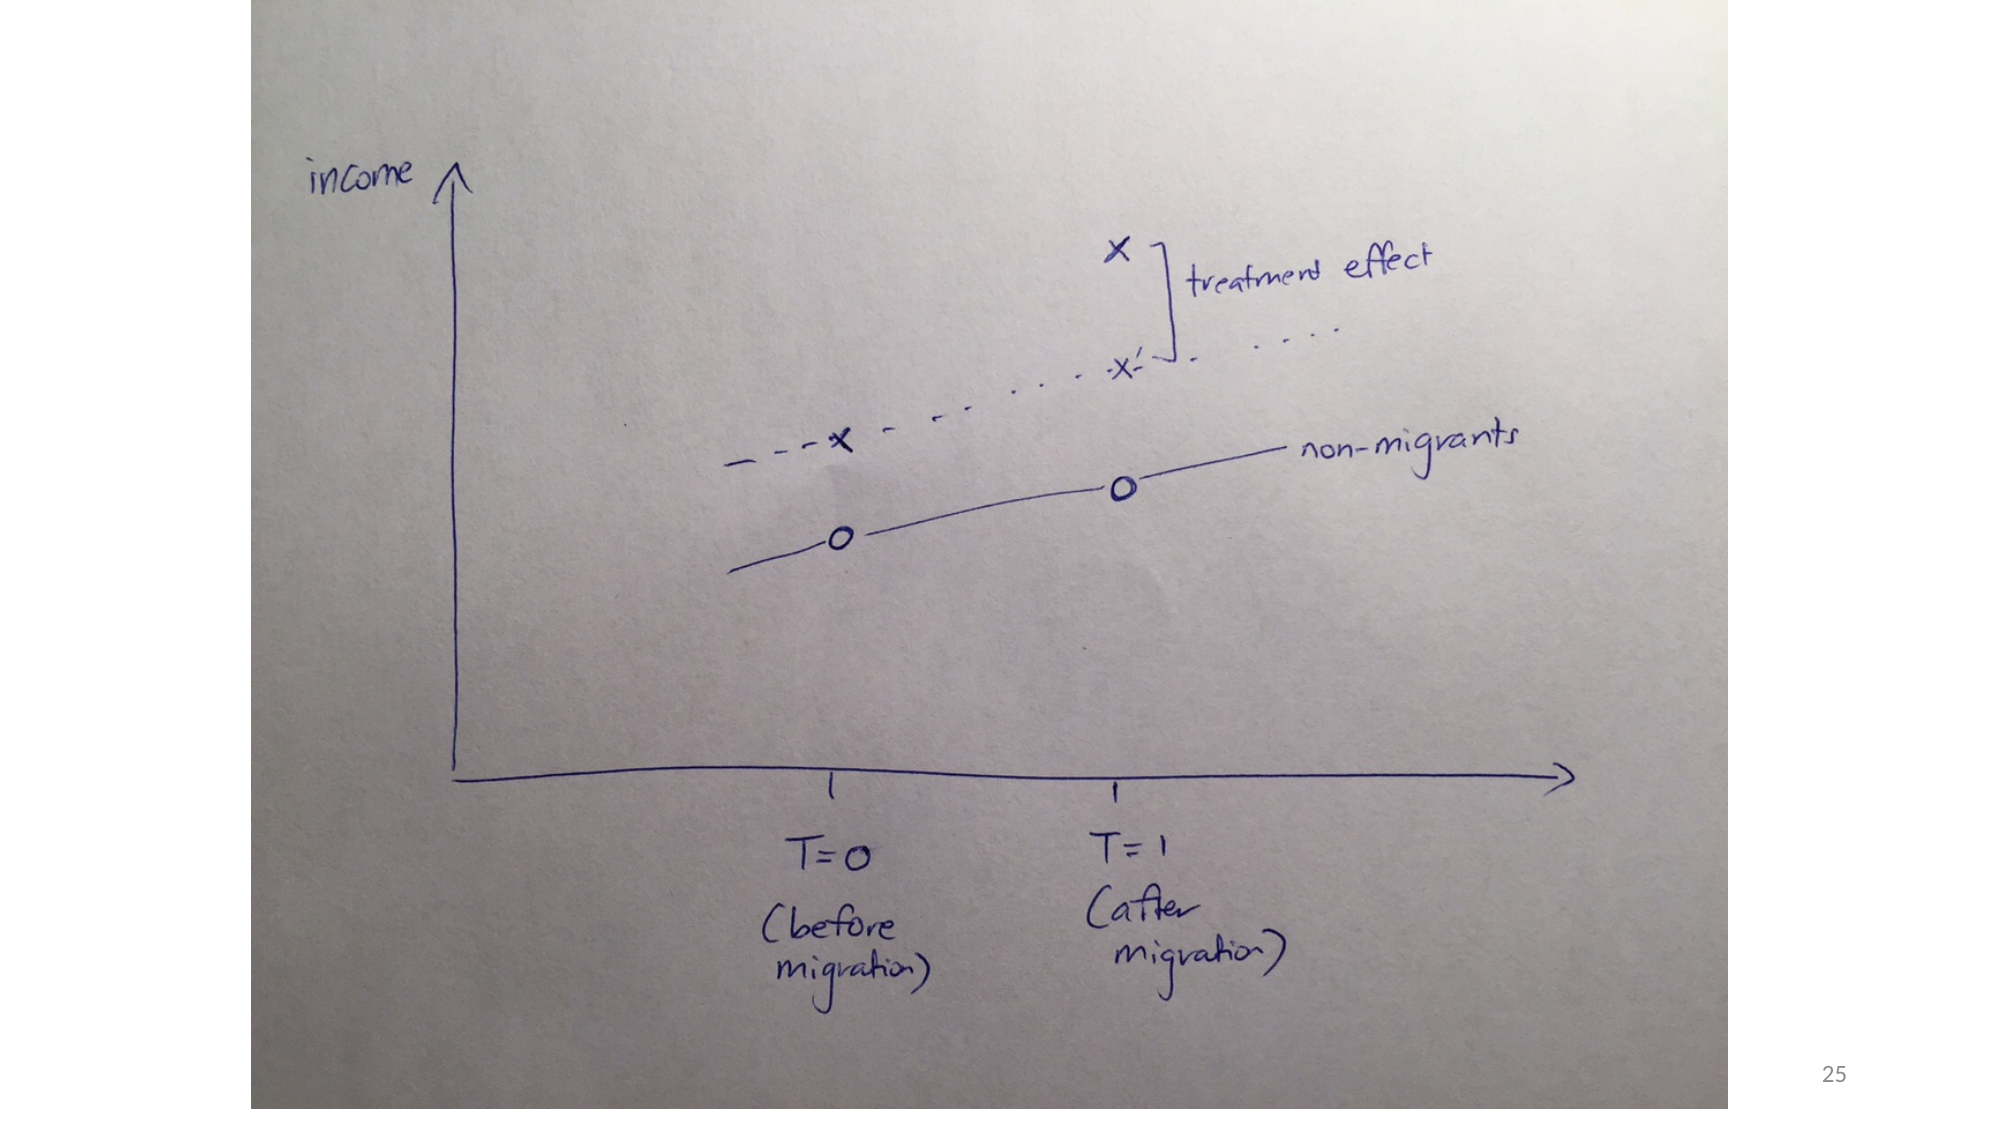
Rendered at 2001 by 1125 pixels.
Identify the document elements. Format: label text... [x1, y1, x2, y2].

picture [251, 0, 1728, 1109]
slide_number 25 [1728, 1042, 1863, 1103]
